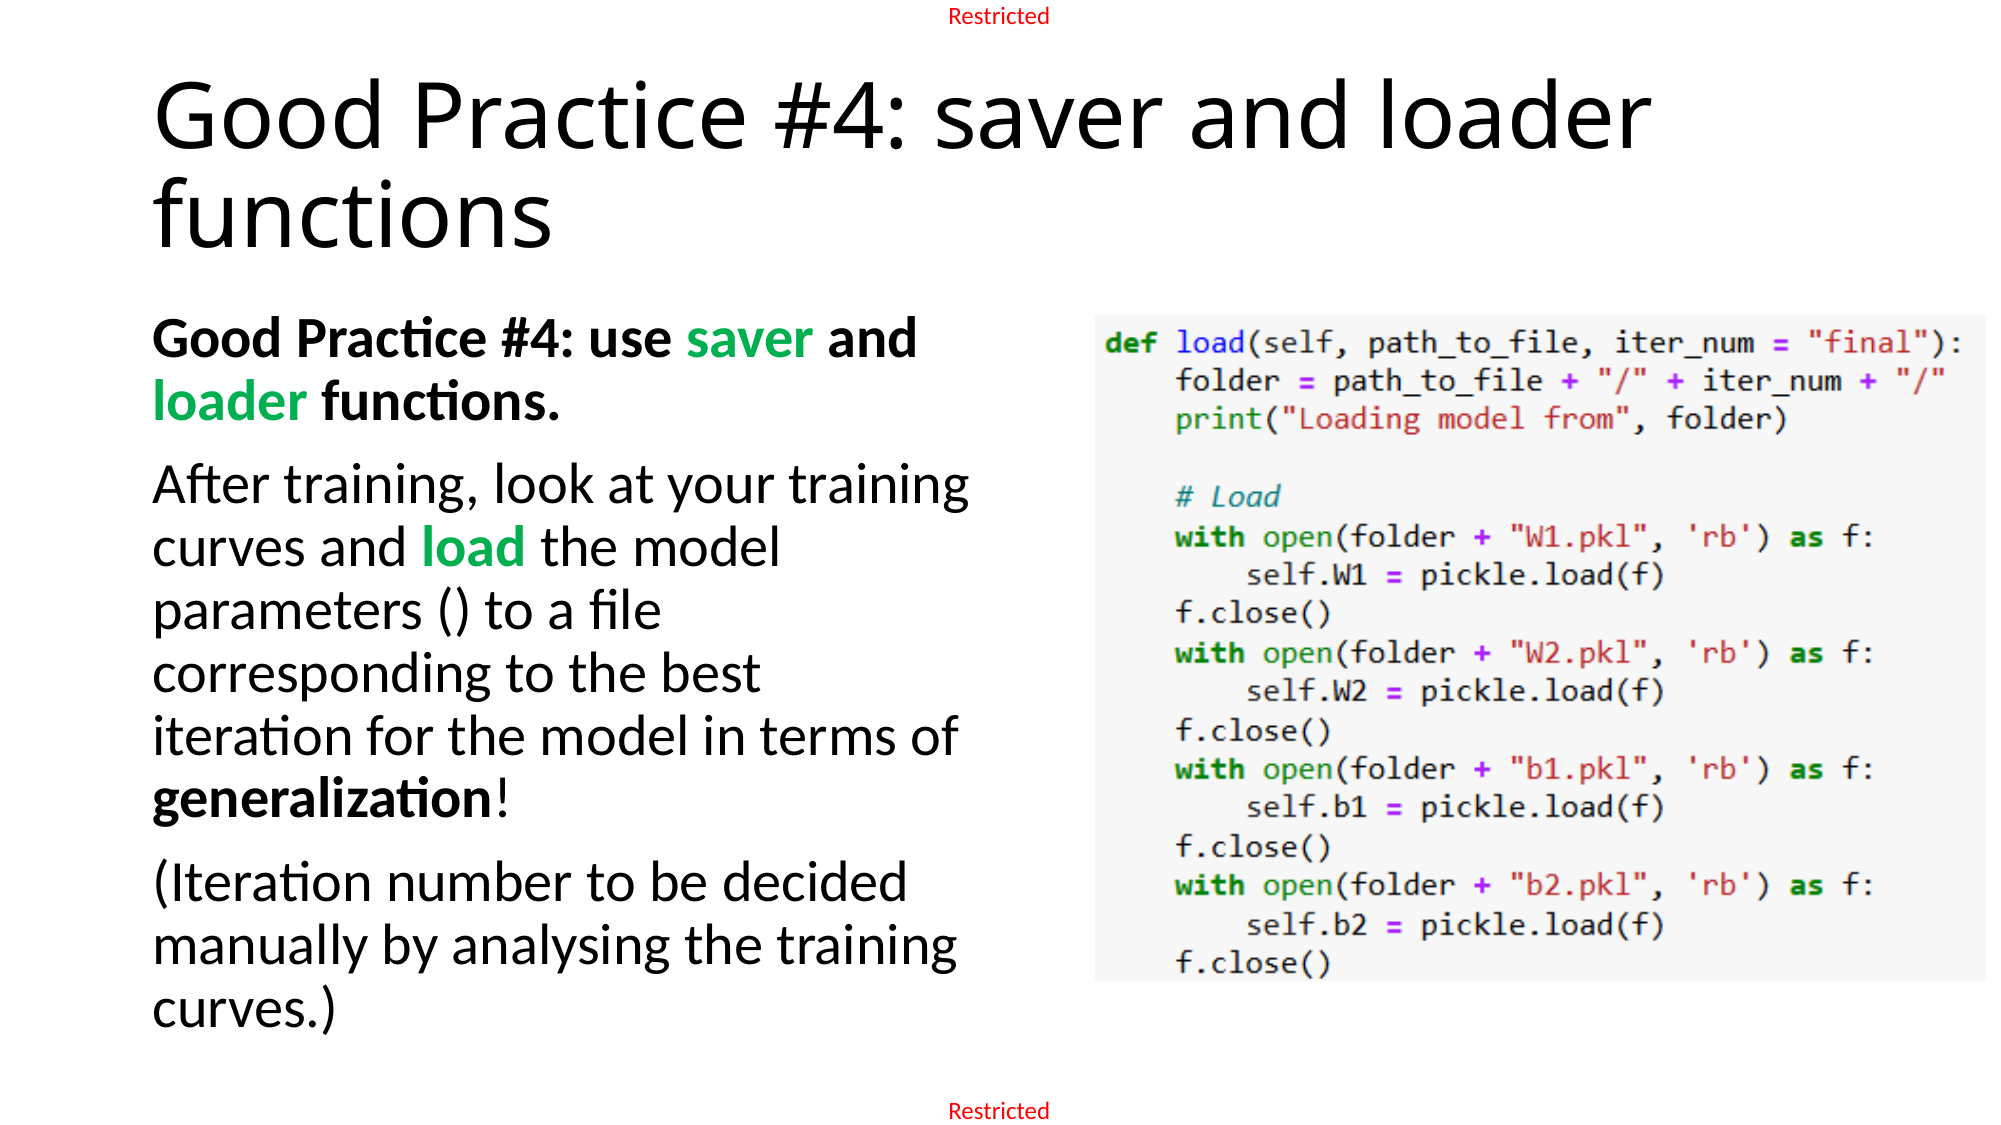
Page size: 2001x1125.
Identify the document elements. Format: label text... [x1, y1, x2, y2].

picture [1094, 315, 1986, 981]
title Good Practice #4: saver and loader functions [137, 59, 1863, 278]
